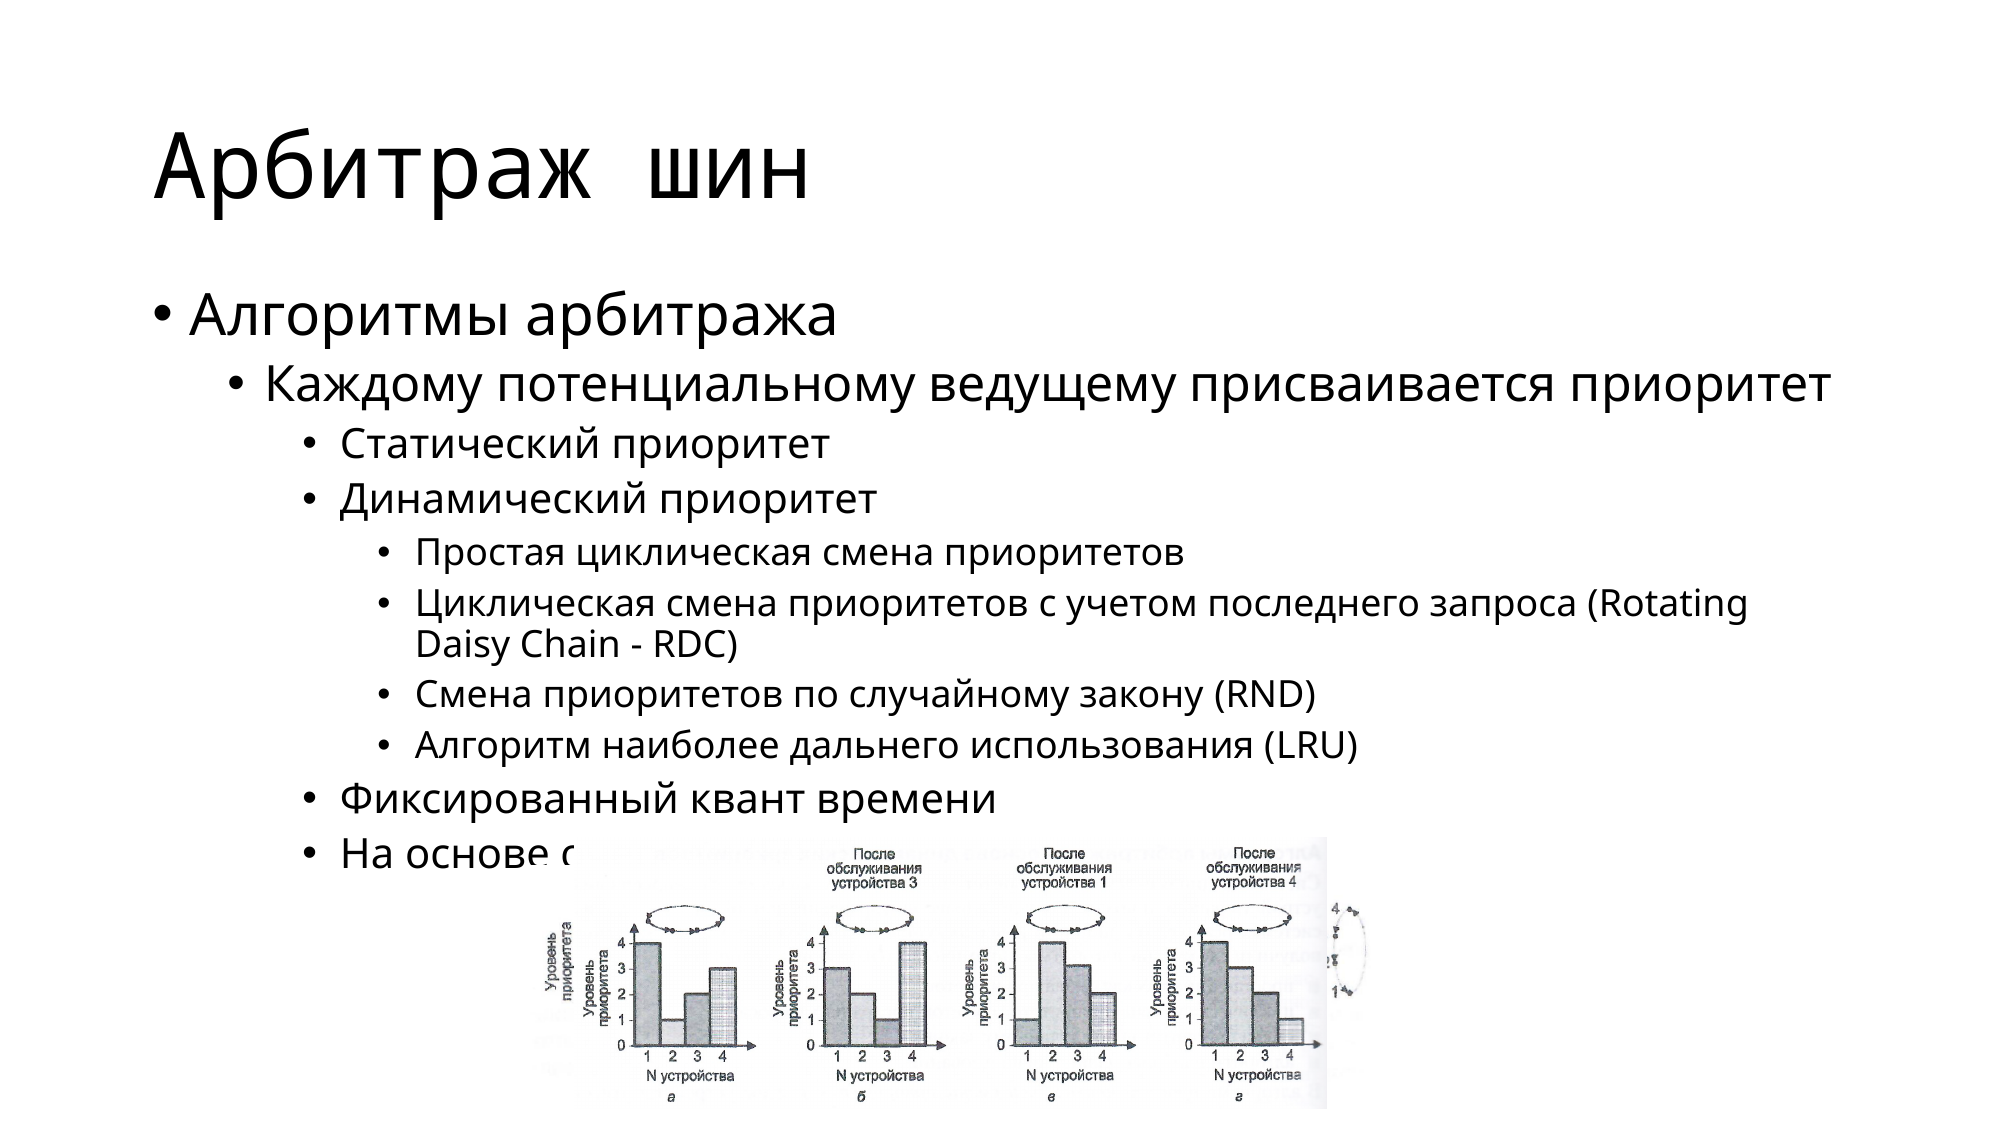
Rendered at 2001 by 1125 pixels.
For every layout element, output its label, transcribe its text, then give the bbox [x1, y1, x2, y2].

picture [527, 837, 1374, 1109]
list Алгоритмы арбитража Каждому потенциальному ведущему присваивается приоритет Статический приоритет Динамический приоритет Простая циклическая смена приоритетов Циклическая смена приоритетов c учетом последнего запроса (Rotating Daisy Chain - RDC) Смена приоритетов по случайному закону (RND) Алгоритм наиболее дальнего использования (LRU) Фиксированный квант времени На основе очереди (FIFO) [137, 277, 1863, 1014]
title Арбитраж шин [137, 59, 1863, 277]
